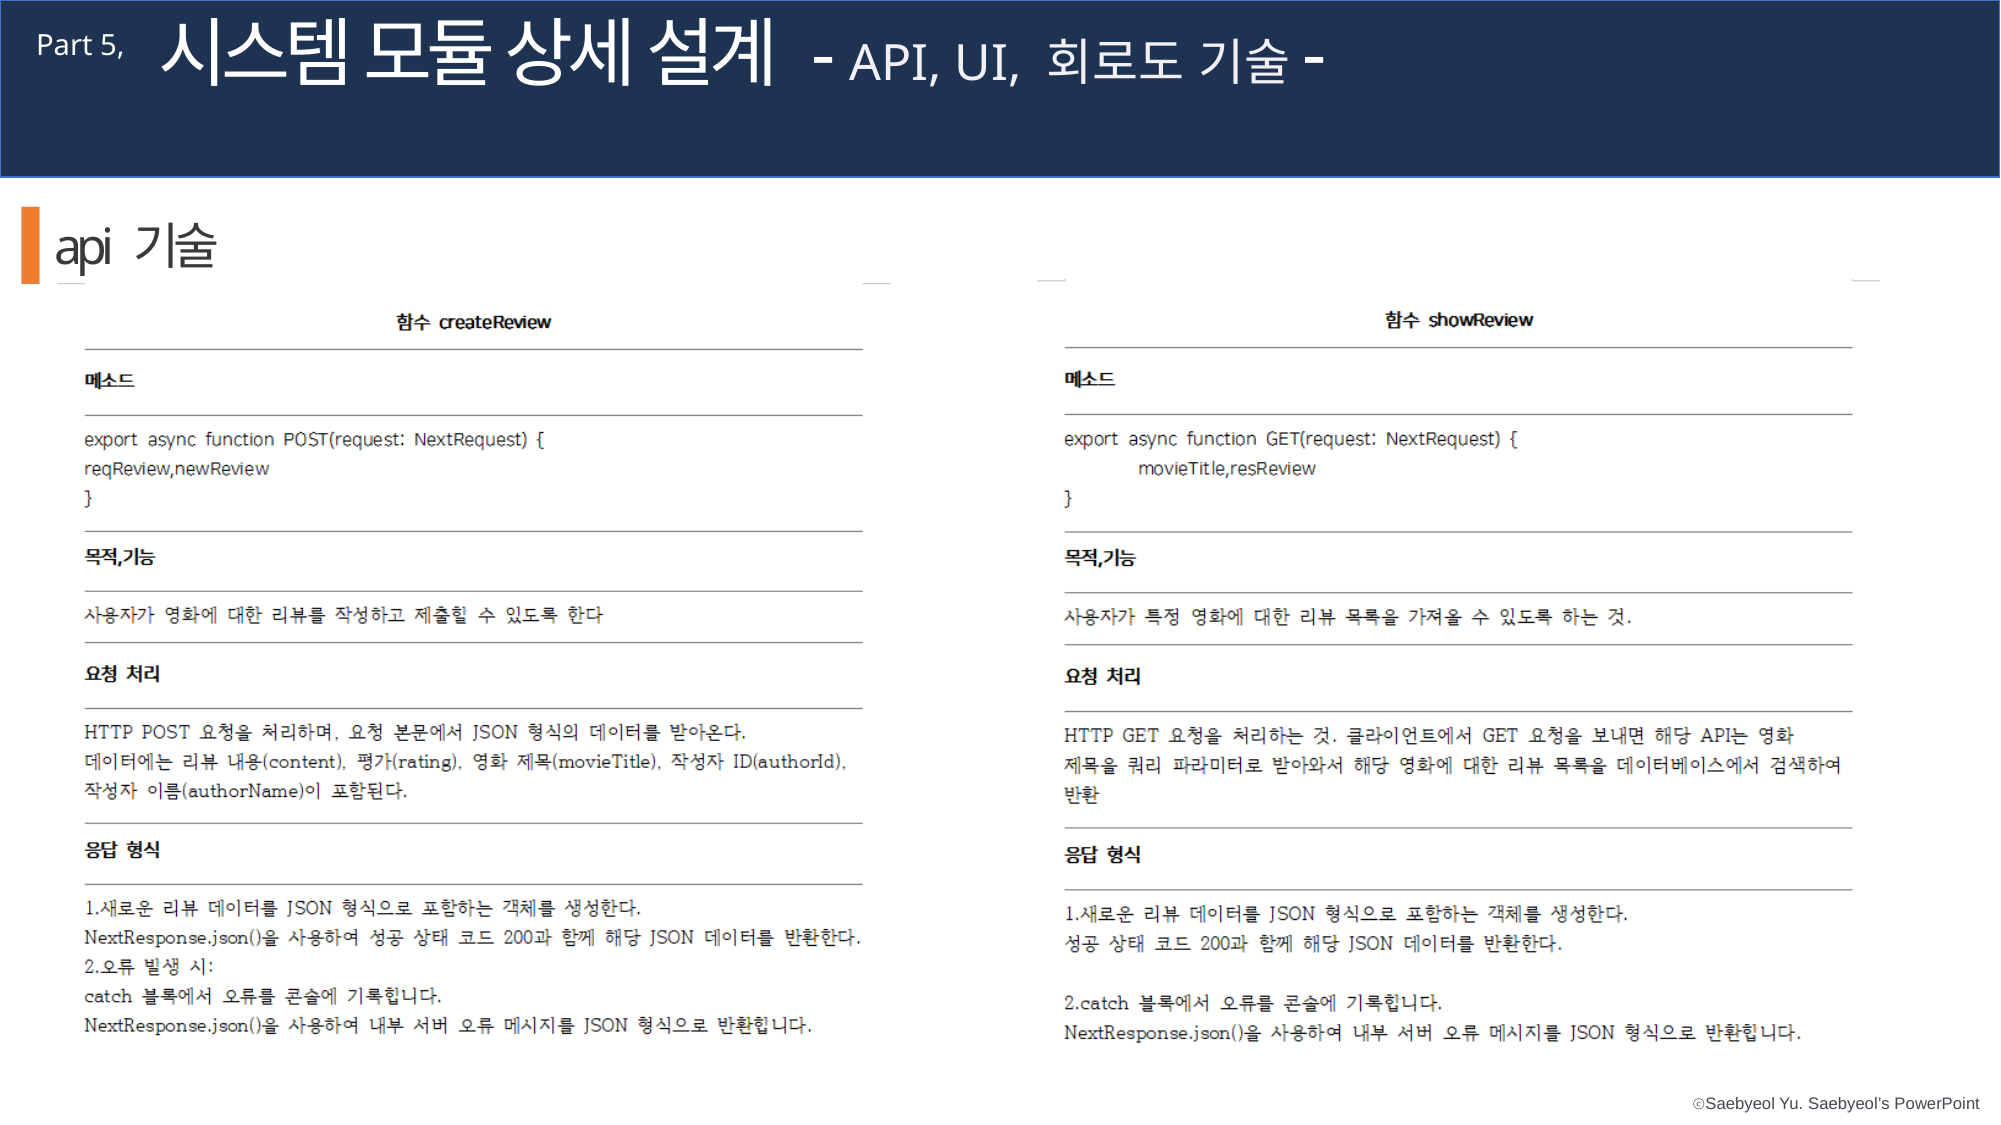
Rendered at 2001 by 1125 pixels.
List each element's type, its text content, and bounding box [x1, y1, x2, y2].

picture [1032, 279, 1880, 1049]
text_box [1690, 0, 2000, 178]
text_box api 기술 [40, 207, 235, 283]
text_box 시스템 모듈 상세 설계 - API, UI, 회로도 기술- [143, 0, 1690, 193]
text_box Part 5, [21, 19, 148, 70]
text_box [0, 0, 143, 178]
text_box [21, 206, 40, 285]
picture [55, 283, 891, 1061]
